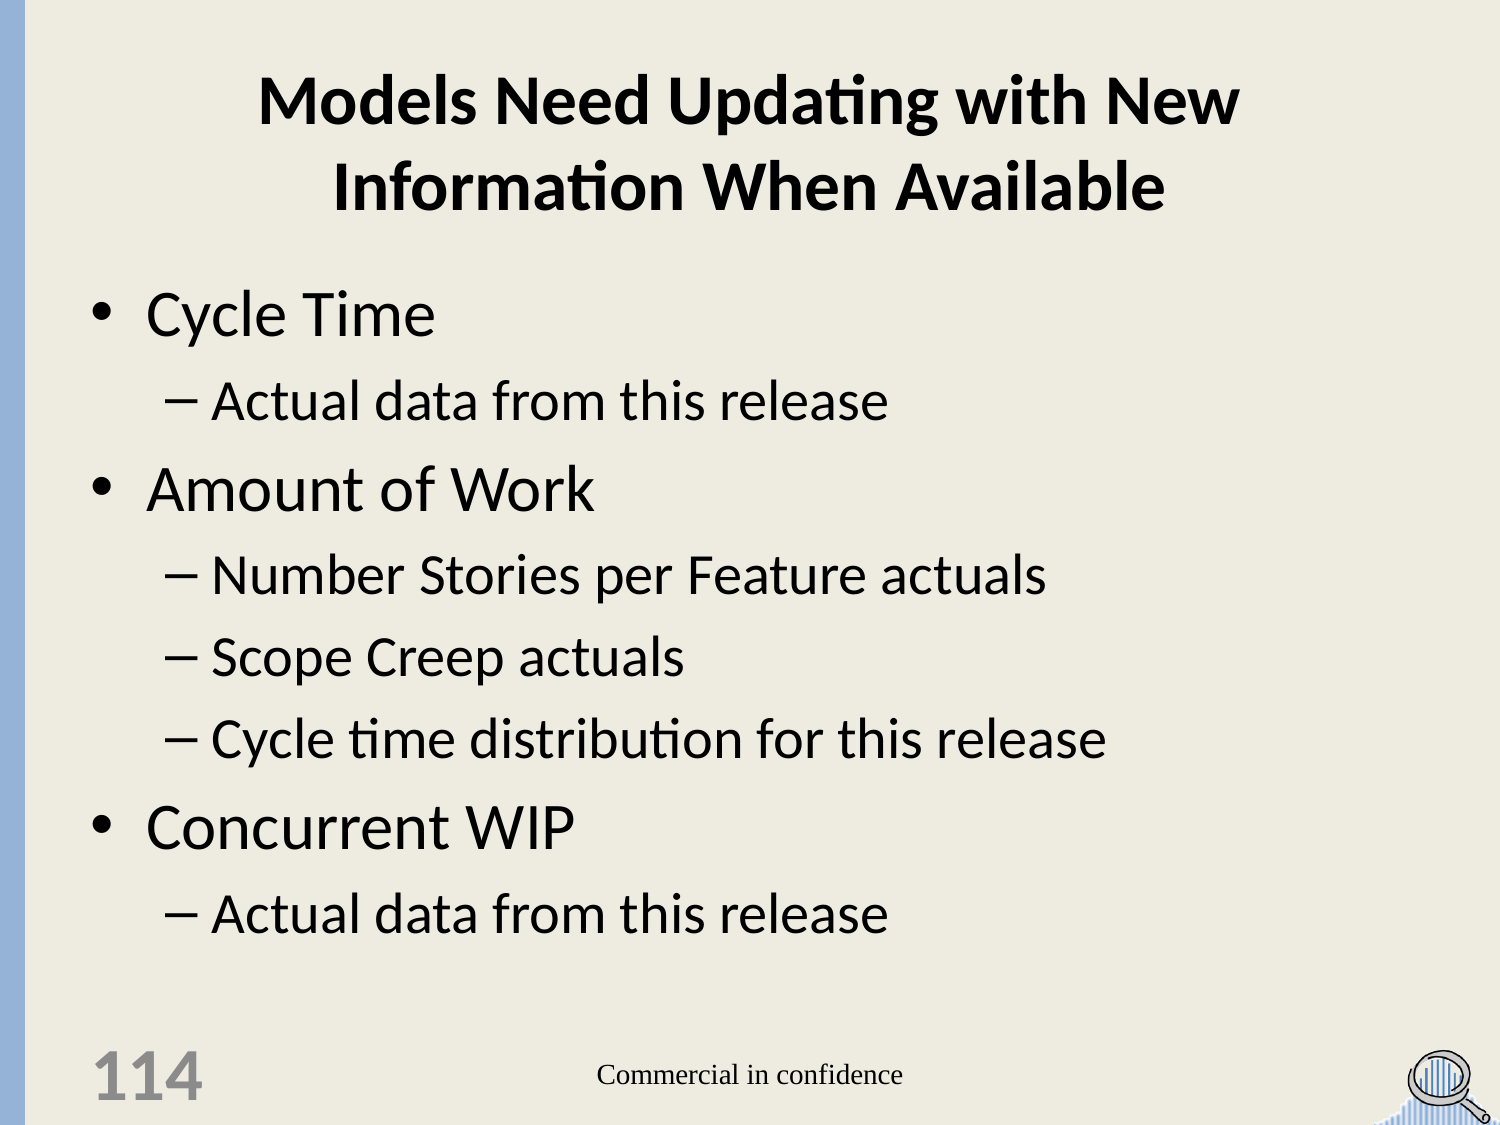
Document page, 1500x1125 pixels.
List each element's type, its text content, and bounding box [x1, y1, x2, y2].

title Models Need Updating with New Information When Available [75, 45, 1425, 233]
picture [1374, 1046, 1500, 1125]
list Cycle Time Actual data from this release Amount of Work Number Stories per Feature actuals Scope Creep actuals Cycle time distribution for this release Concurrent WIP Actual data from this release [75, 262, 1425, 1005]
footer Commercial in confidence [512, 1042, 988, 1103]
slide_number 114 [75, 1040, 425, 1100]
